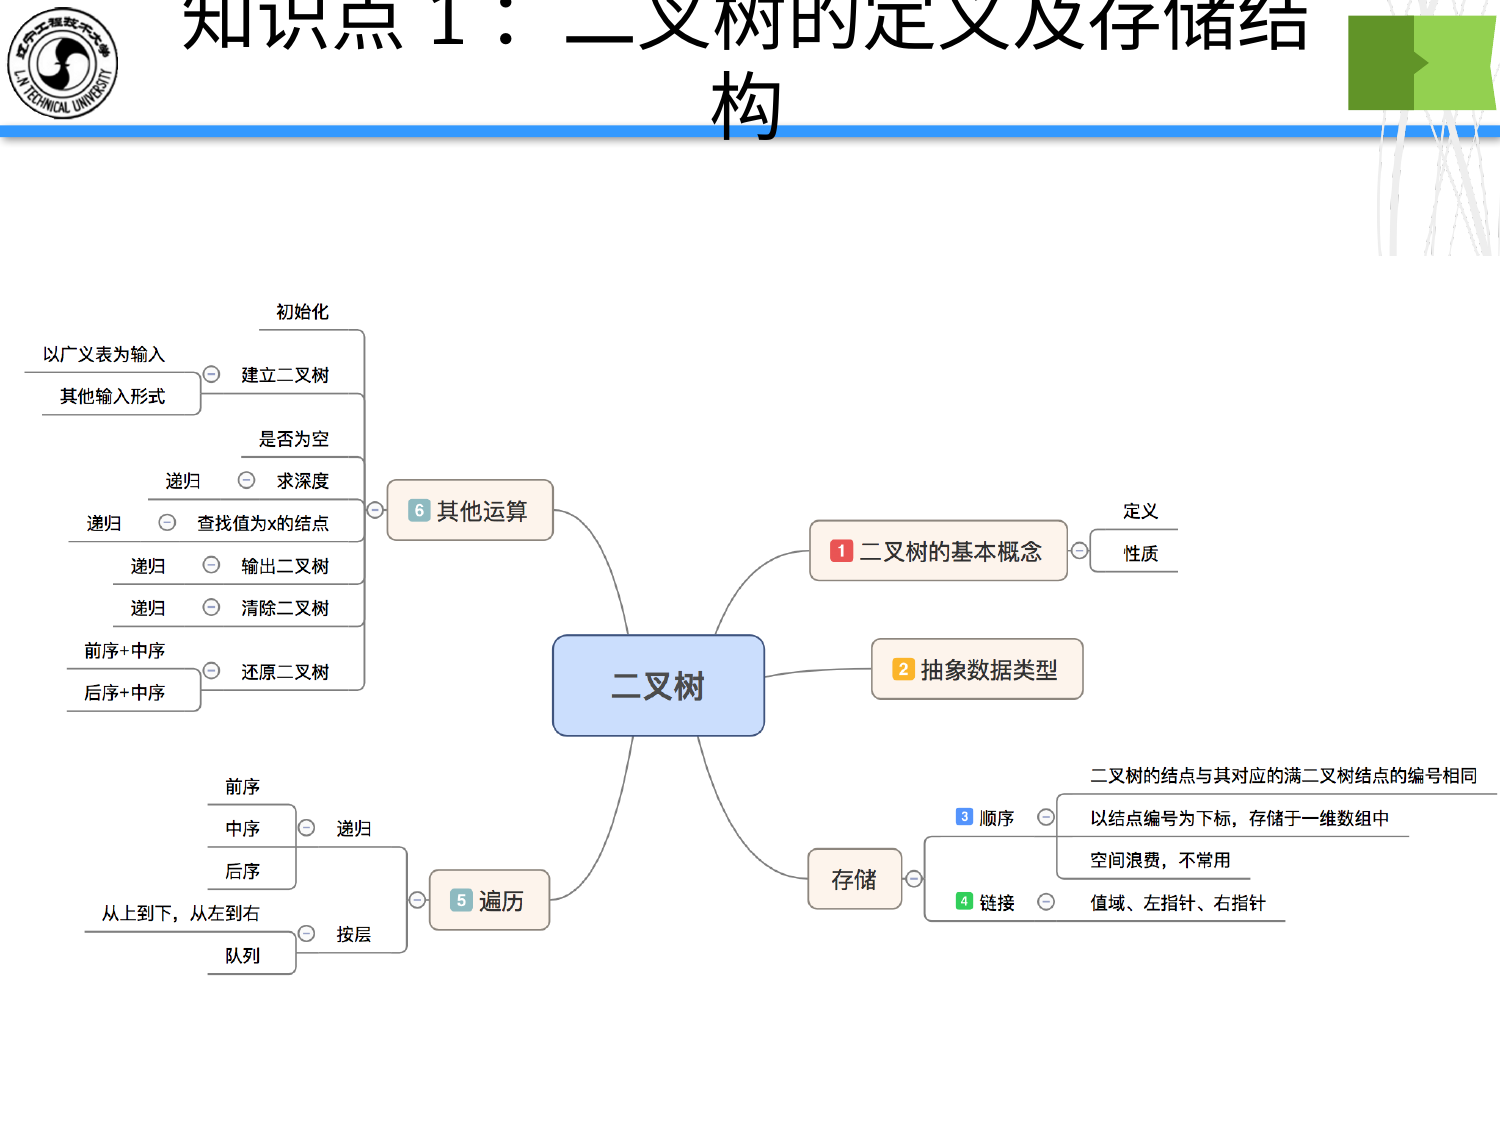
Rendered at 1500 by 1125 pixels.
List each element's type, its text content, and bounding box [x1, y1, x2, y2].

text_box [1377, 0, 1500, 256]
picture [5, 7, 118, 120]
title 知识点1：二叉树的定义及存储结构 [147, 1, 1346, 118]
picture [0, 256, 1500, 1000]
